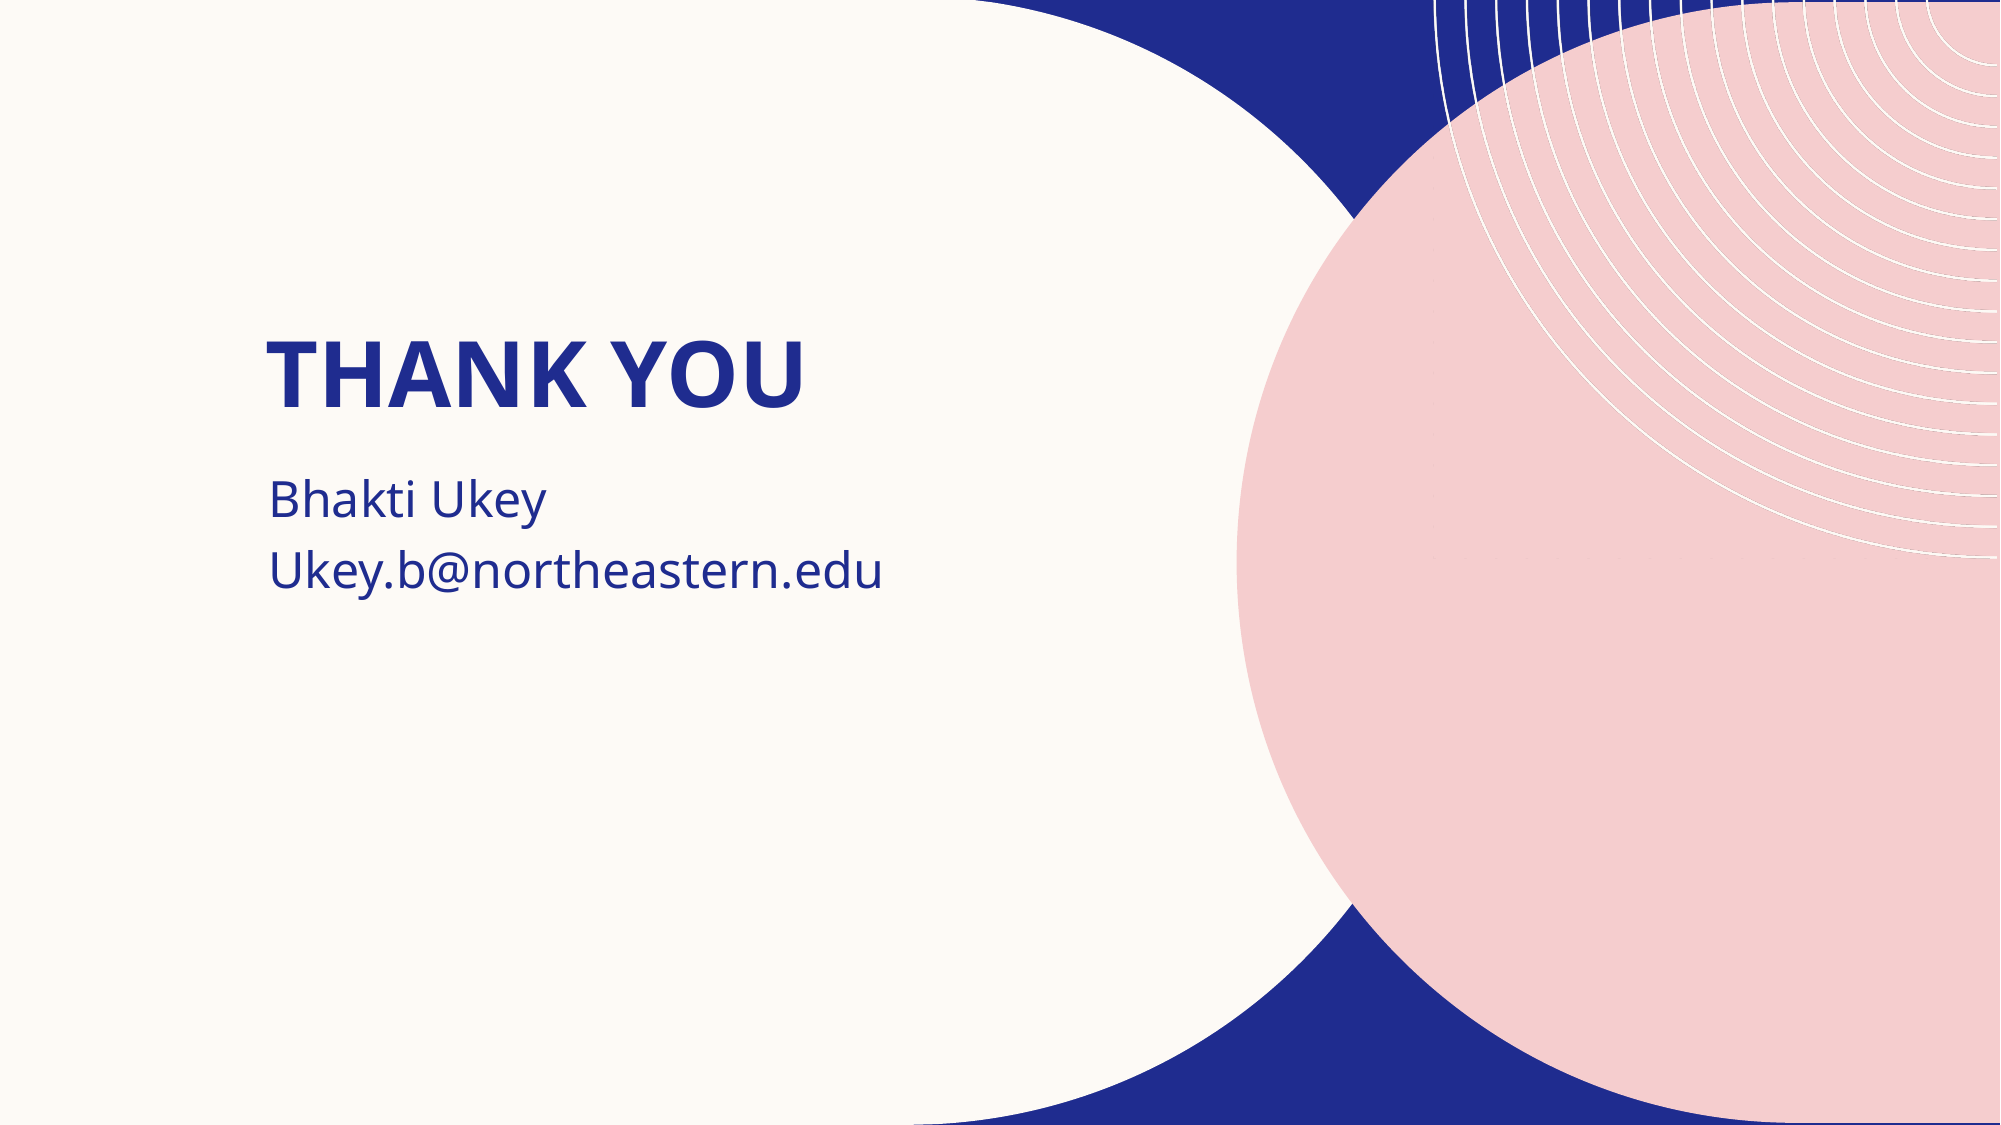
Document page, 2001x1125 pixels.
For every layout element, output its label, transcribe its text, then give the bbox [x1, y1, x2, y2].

subtitle Bhakti Ukey Ukey.b@northeastern.edu [253, 467, 938, 824]
title THANK YOU [250, 323, 935, 434]
picture [1433, 0, 1997, 559]
